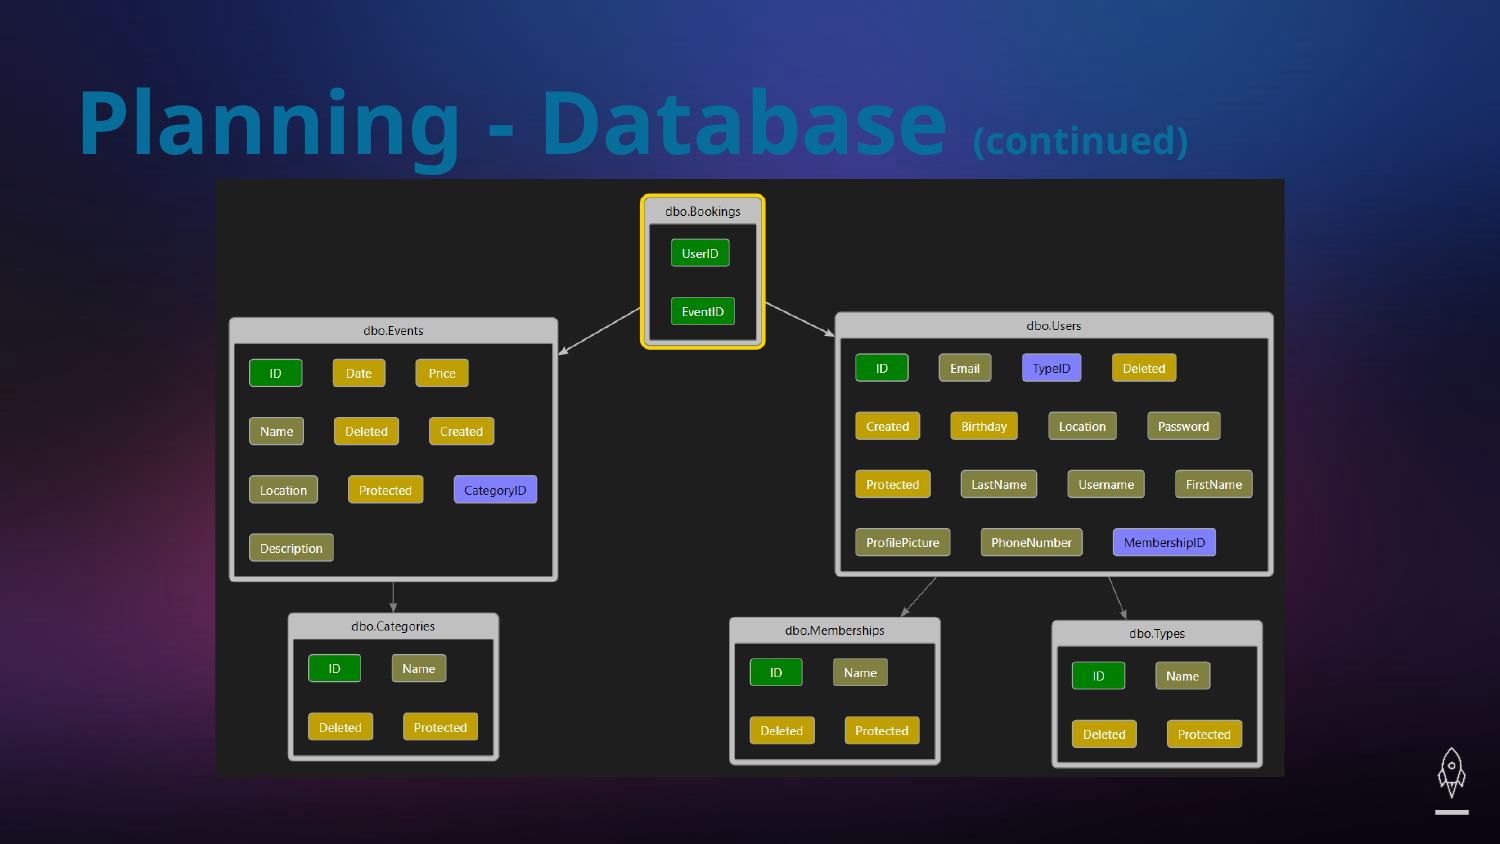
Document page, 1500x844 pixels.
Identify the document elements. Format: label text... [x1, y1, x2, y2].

title Planning - Database (continued) [60, 36, 1409, 203]
picture [0, 0, 1500, 844]
